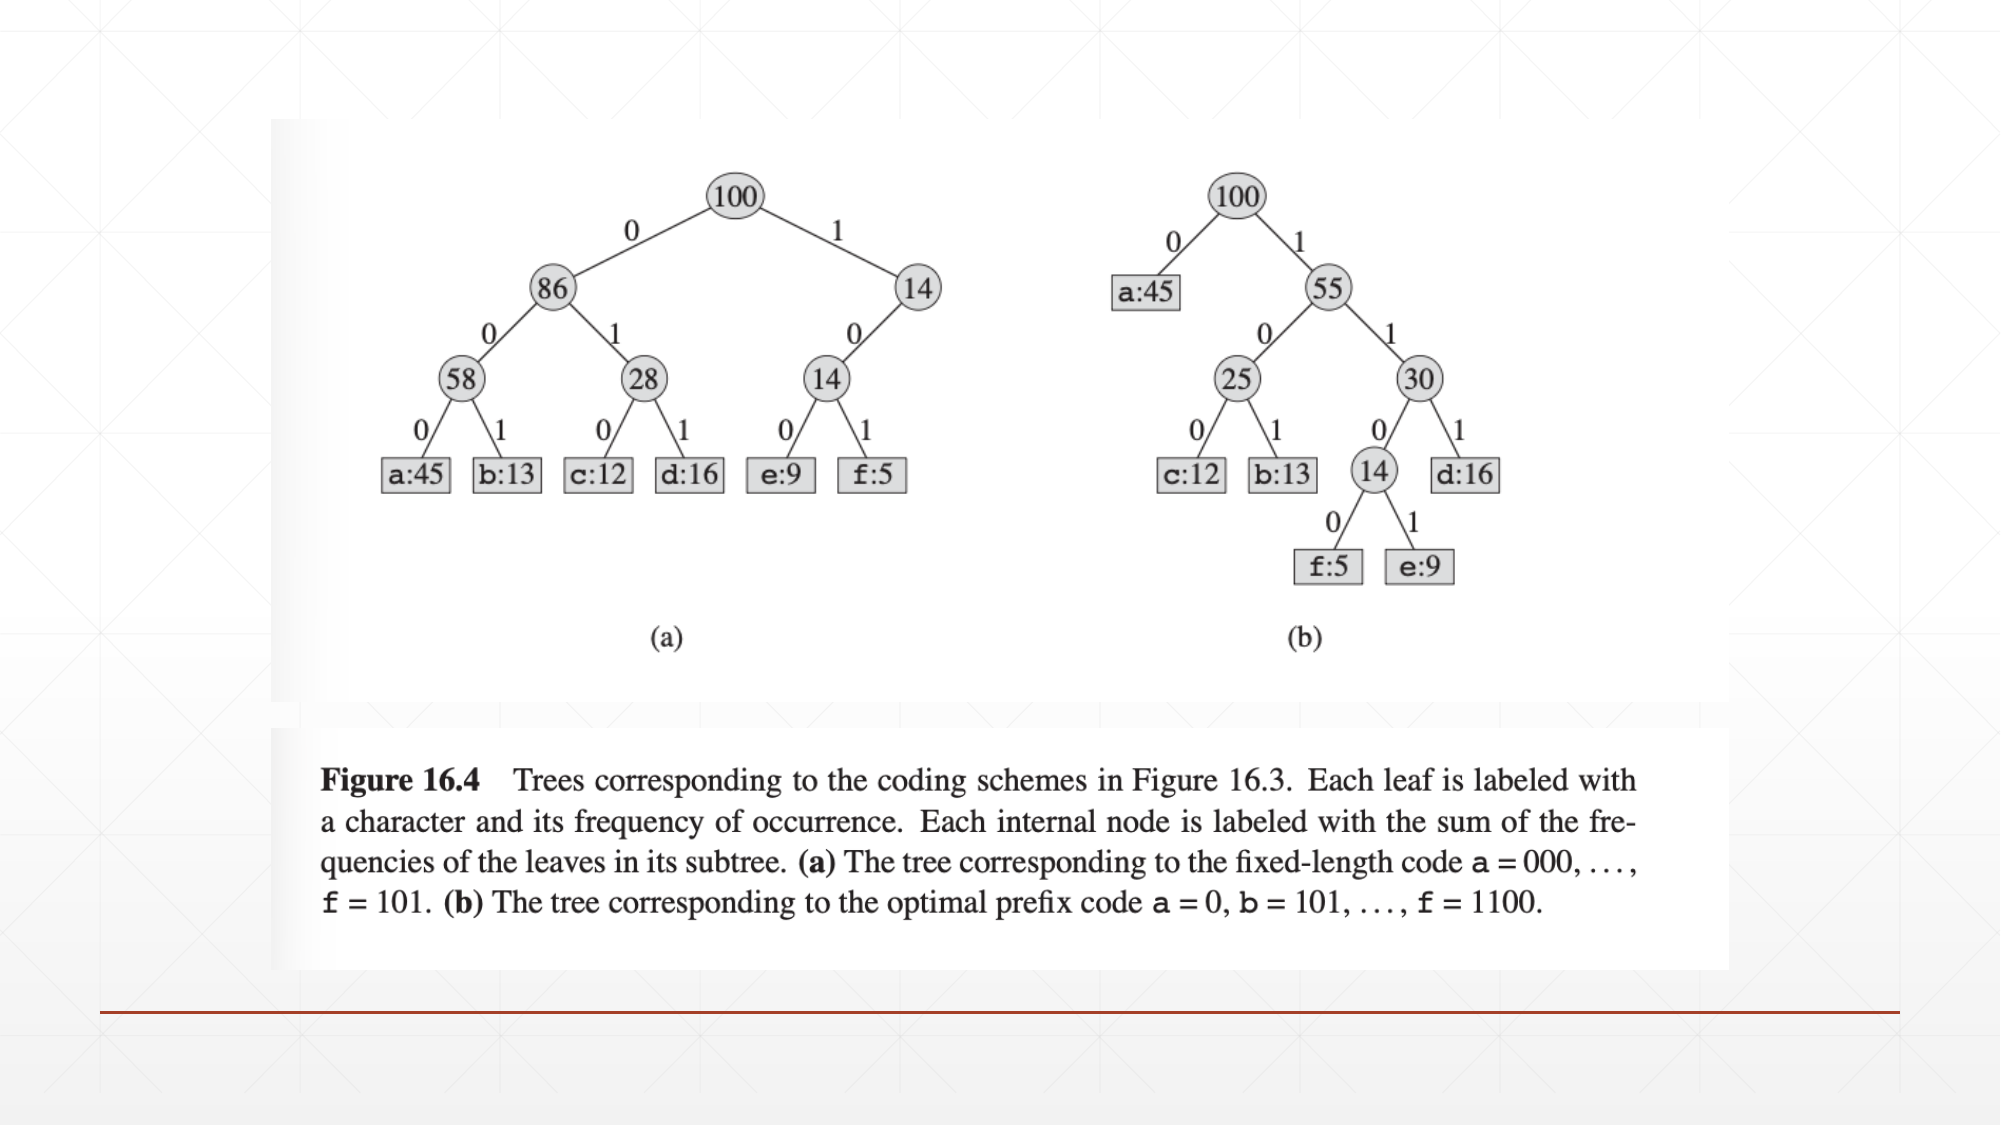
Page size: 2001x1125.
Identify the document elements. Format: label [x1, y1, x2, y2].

picture [271, 728, 1729, 970]
list [271, 119, 1729, 703]
